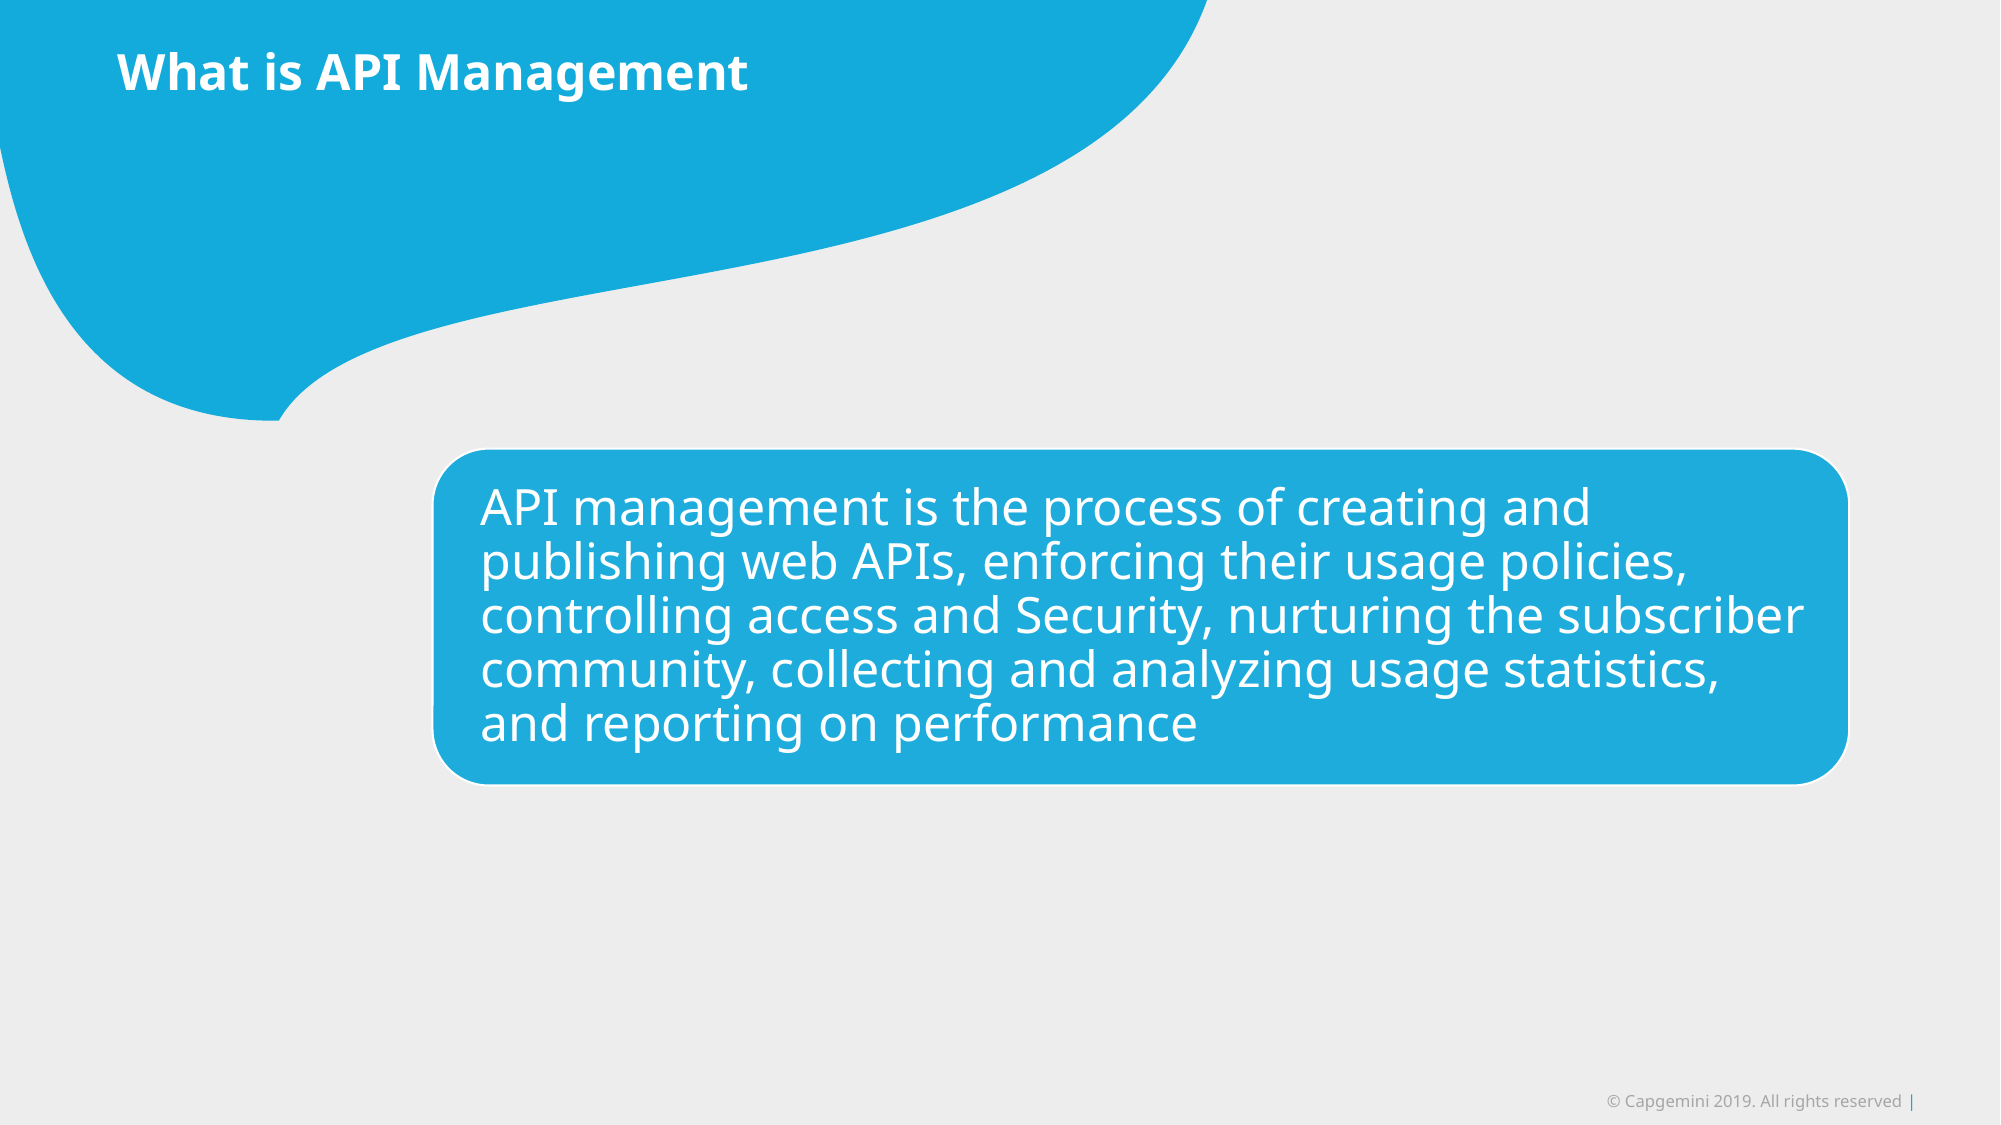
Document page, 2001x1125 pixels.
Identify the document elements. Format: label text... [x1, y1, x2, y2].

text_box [432, 302, 1850, 932]
title What is API Management [72, 3, 1072, 140]
